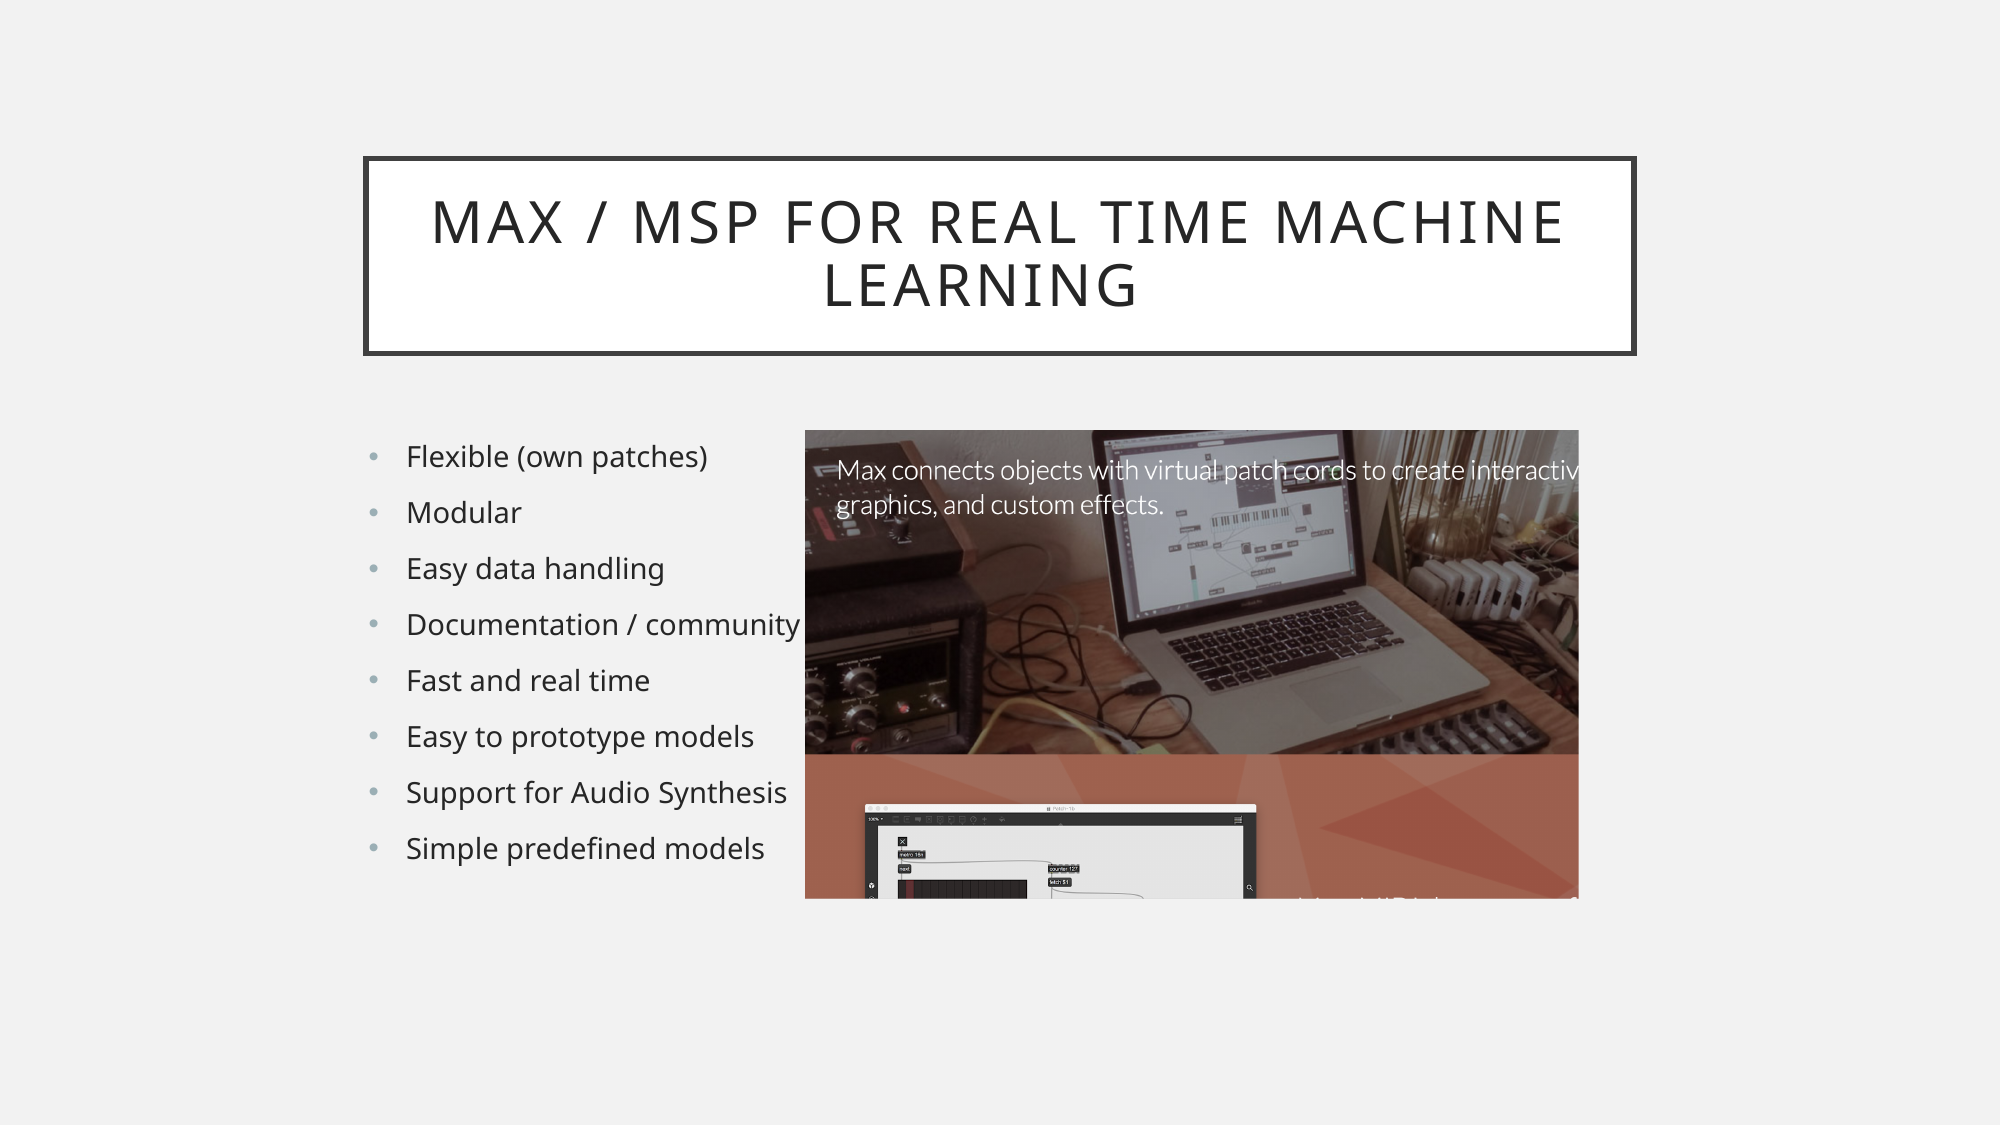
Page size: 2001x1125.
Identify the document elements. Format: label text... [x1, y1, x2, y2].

list Flexible (own patches) Modular Easy data handling Documentation / community Fast and real time Easy to prototype models Support for Audio Synthesis Simple predefined models [353, 430, 1622, 940]
picture [802, 430, 1579, 899]
title Max / MSp for real time MACHINE LEARNING [363, 156, 1637, 356]
